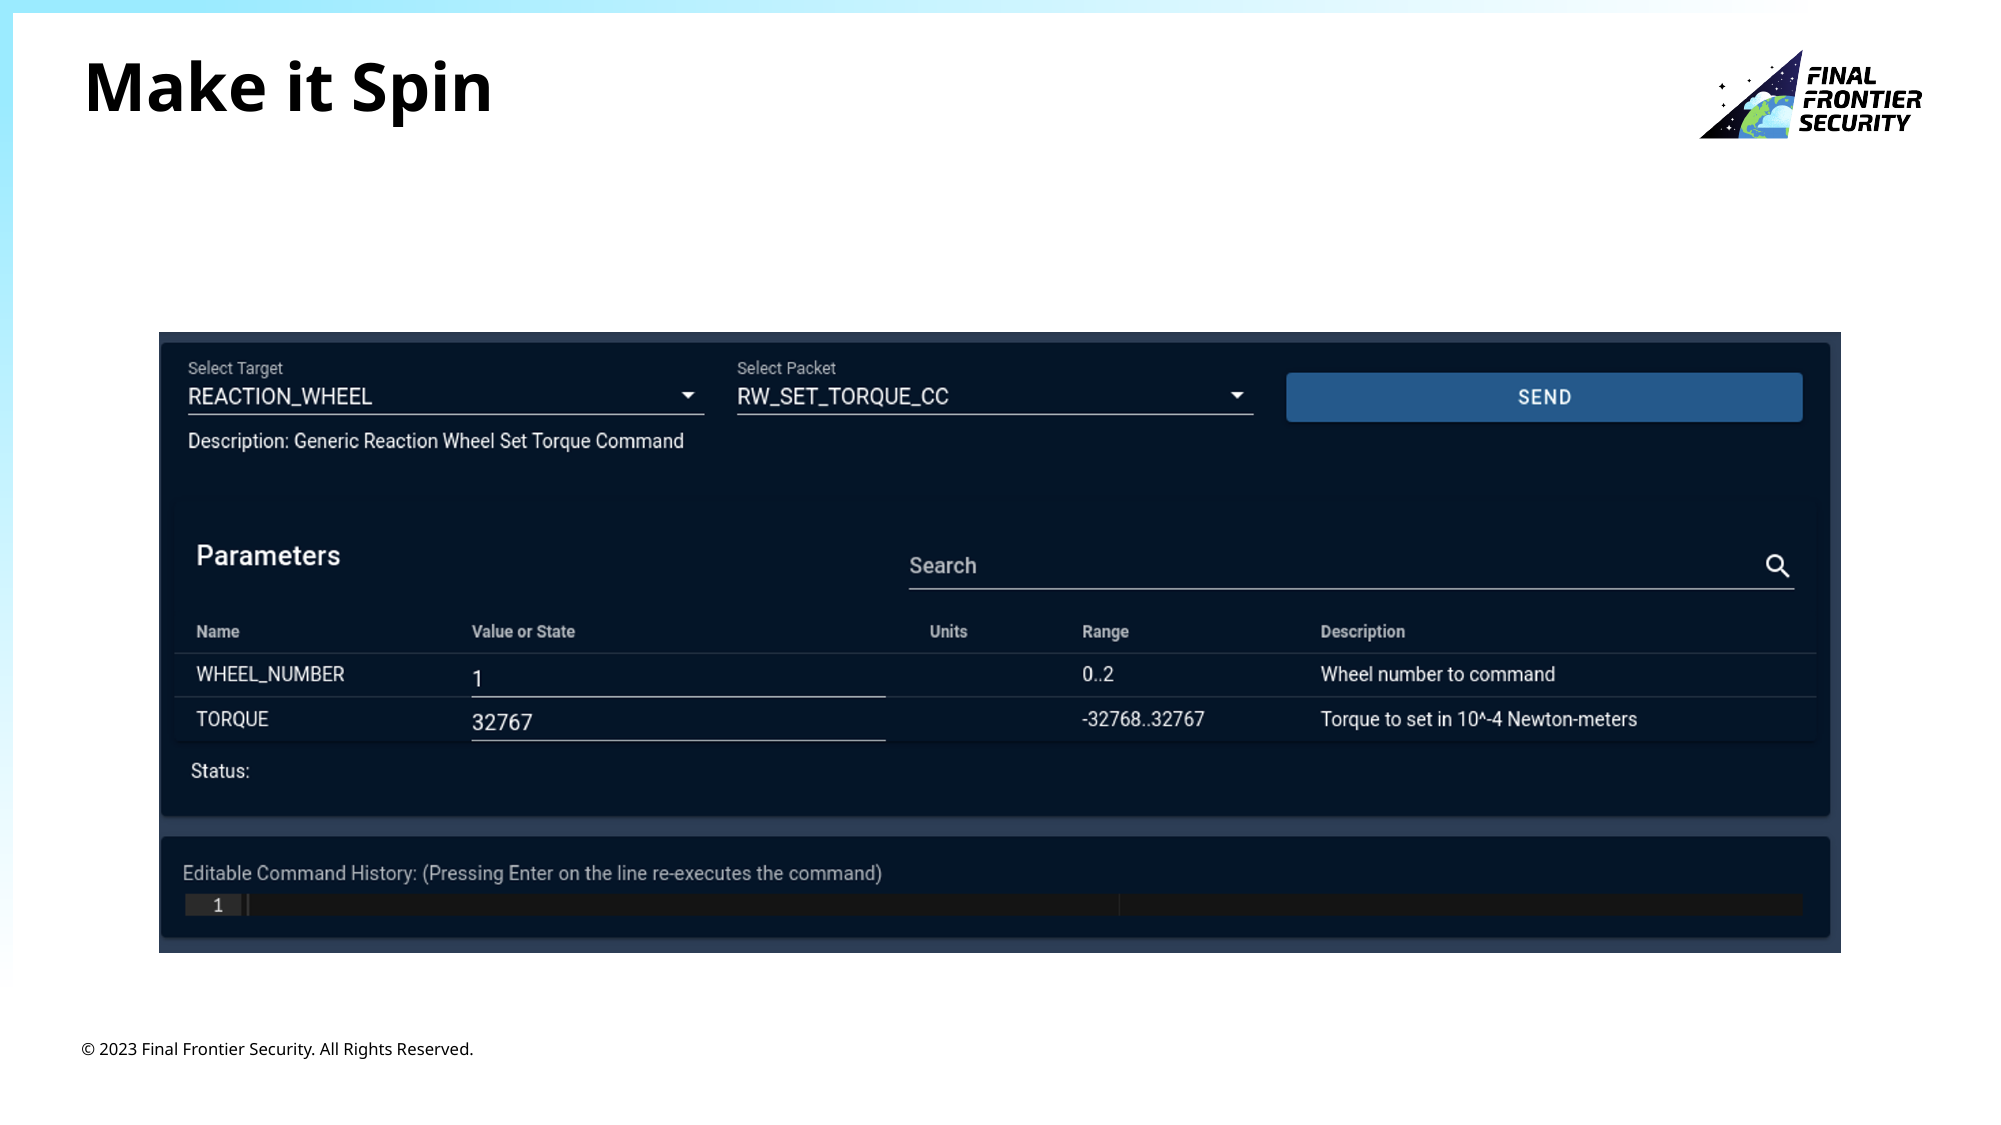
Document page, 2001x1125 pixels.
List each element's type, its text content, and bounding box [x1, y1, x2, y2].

title Make it Spin [83, 54, 1602, 220]
picture [1690, 40, 1931, 148]
picture [159, 332, 1841, 953]
